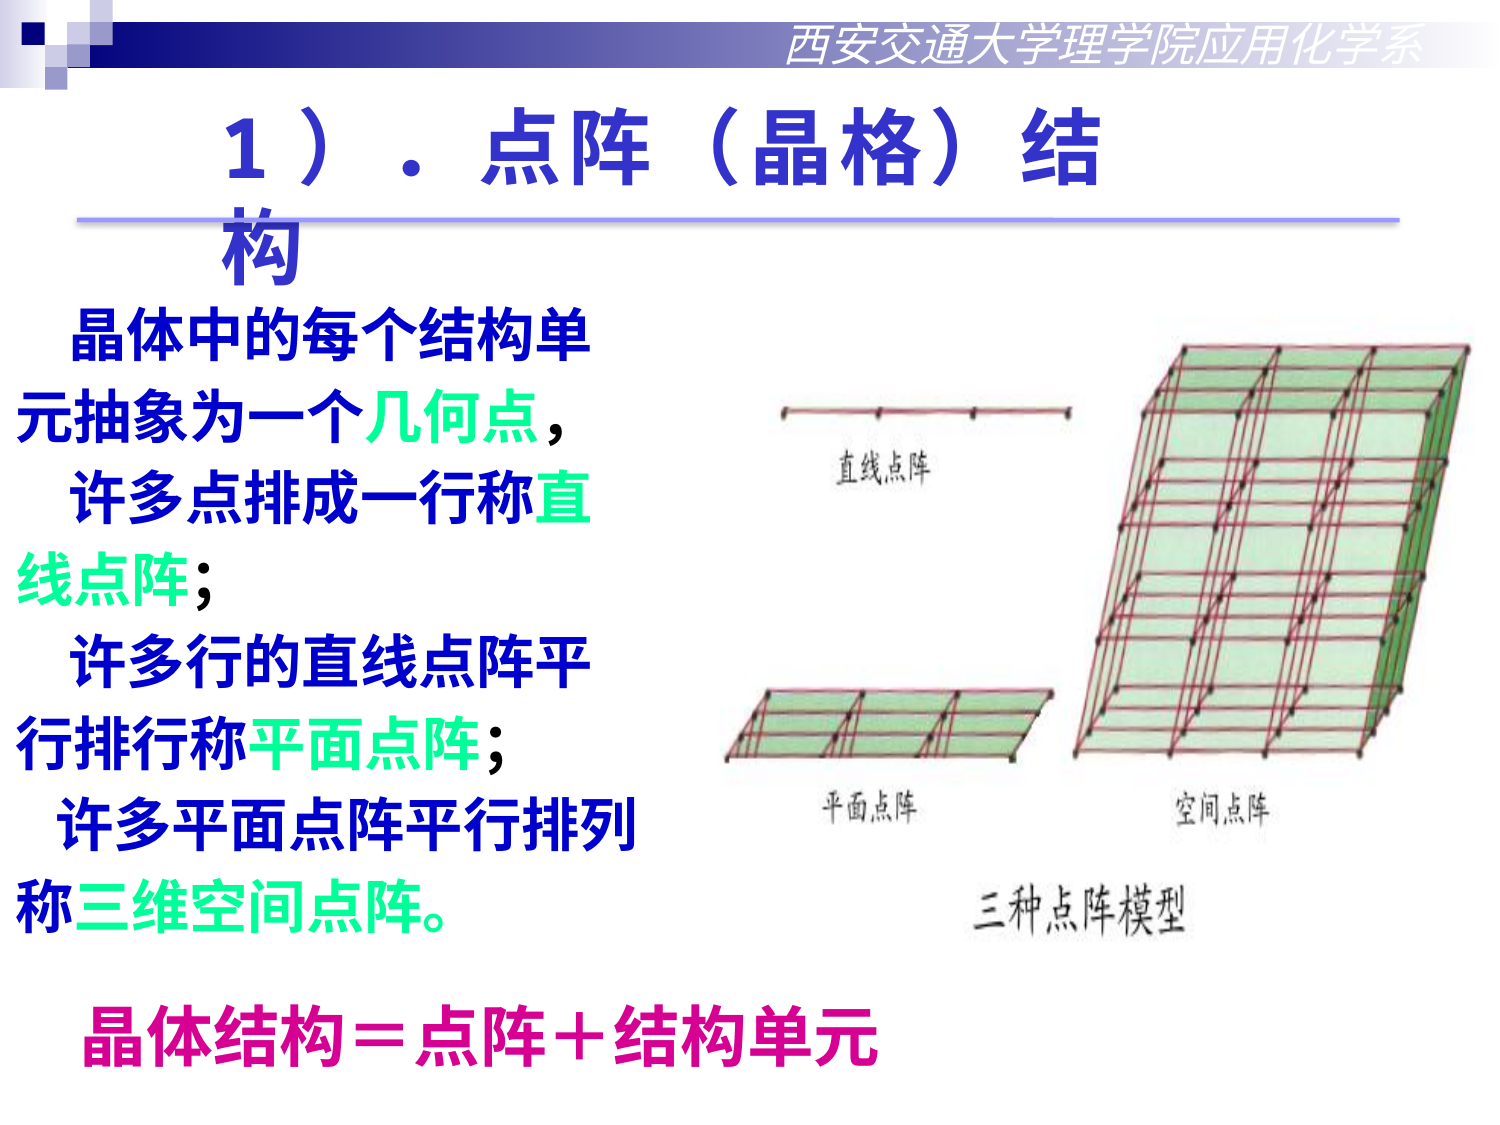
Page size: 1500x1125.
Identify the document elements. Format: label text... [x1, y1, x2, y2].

list 晶体中的每个结构单 元抽象为一个几何点， 许多点排成一行称直 线点阵； 许多行的直线点阵平 行排行称平面点阵； 许多平面点阵平行排列 称三维空间点阵。 [0, 290, 680, 967]
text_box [696, 278, 1500, 965]
text_box 晶体结构＝点阵＋结构单元 [64, 987, 939, 1083]
text_box 西安交通大学理学院应用化学系 [767, 8, 1500, 78]
title 1）．点阵（晶格）结构 [64, 54, 1260, 236]
text_box [76, 217, 1400, 223]
